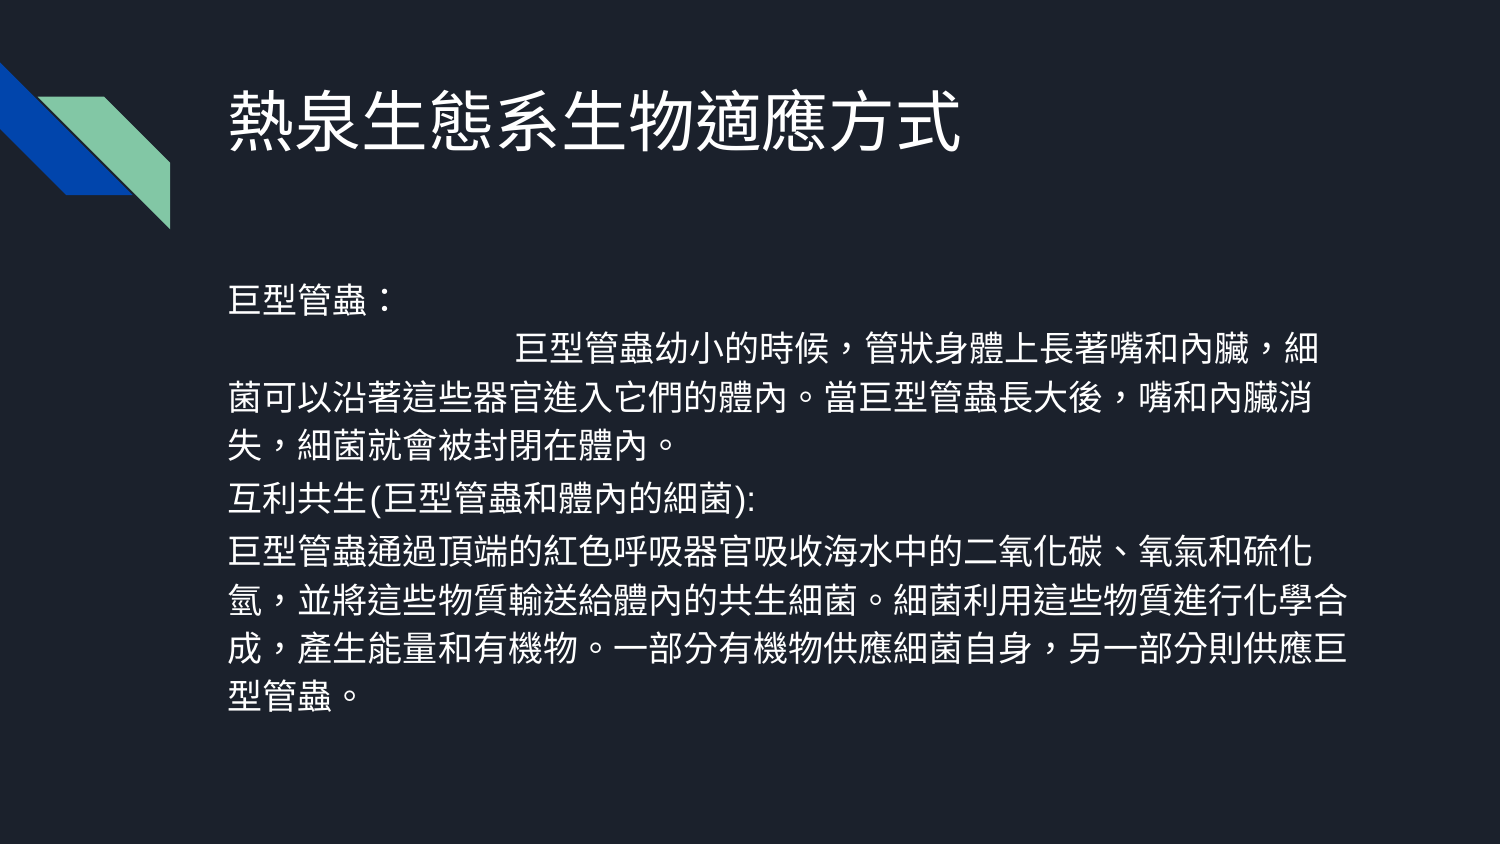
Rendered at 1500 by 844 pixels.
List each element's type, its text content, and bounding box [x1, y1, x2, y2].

list 巨型管蟲： 巨型管蟲幼小的時候，管狀身體上長著嘴和內臟，細菌可以沿著這些器官進入它們的體內。當巨型管蟲長大後，嘴和內臟消失，細菌就會被封閉在體內。 互利共生(巨型管蟲和體內的細菌): 巨型管蟲通過頂端的紅色呼吸器官吸收海水中的二氧化碳、氧氣和硫化氫，並將這些物質輸送給體內的共生細菌。細菌利用這些物質進行化學合成，產生能量和有機物。一部分有機物供應細菌自身，另一部分則供應巨型管蟲。 [212, 257, 1368, 735]
title 熱泉生態系生物適應方式 [212, 64, 1368, 215]
